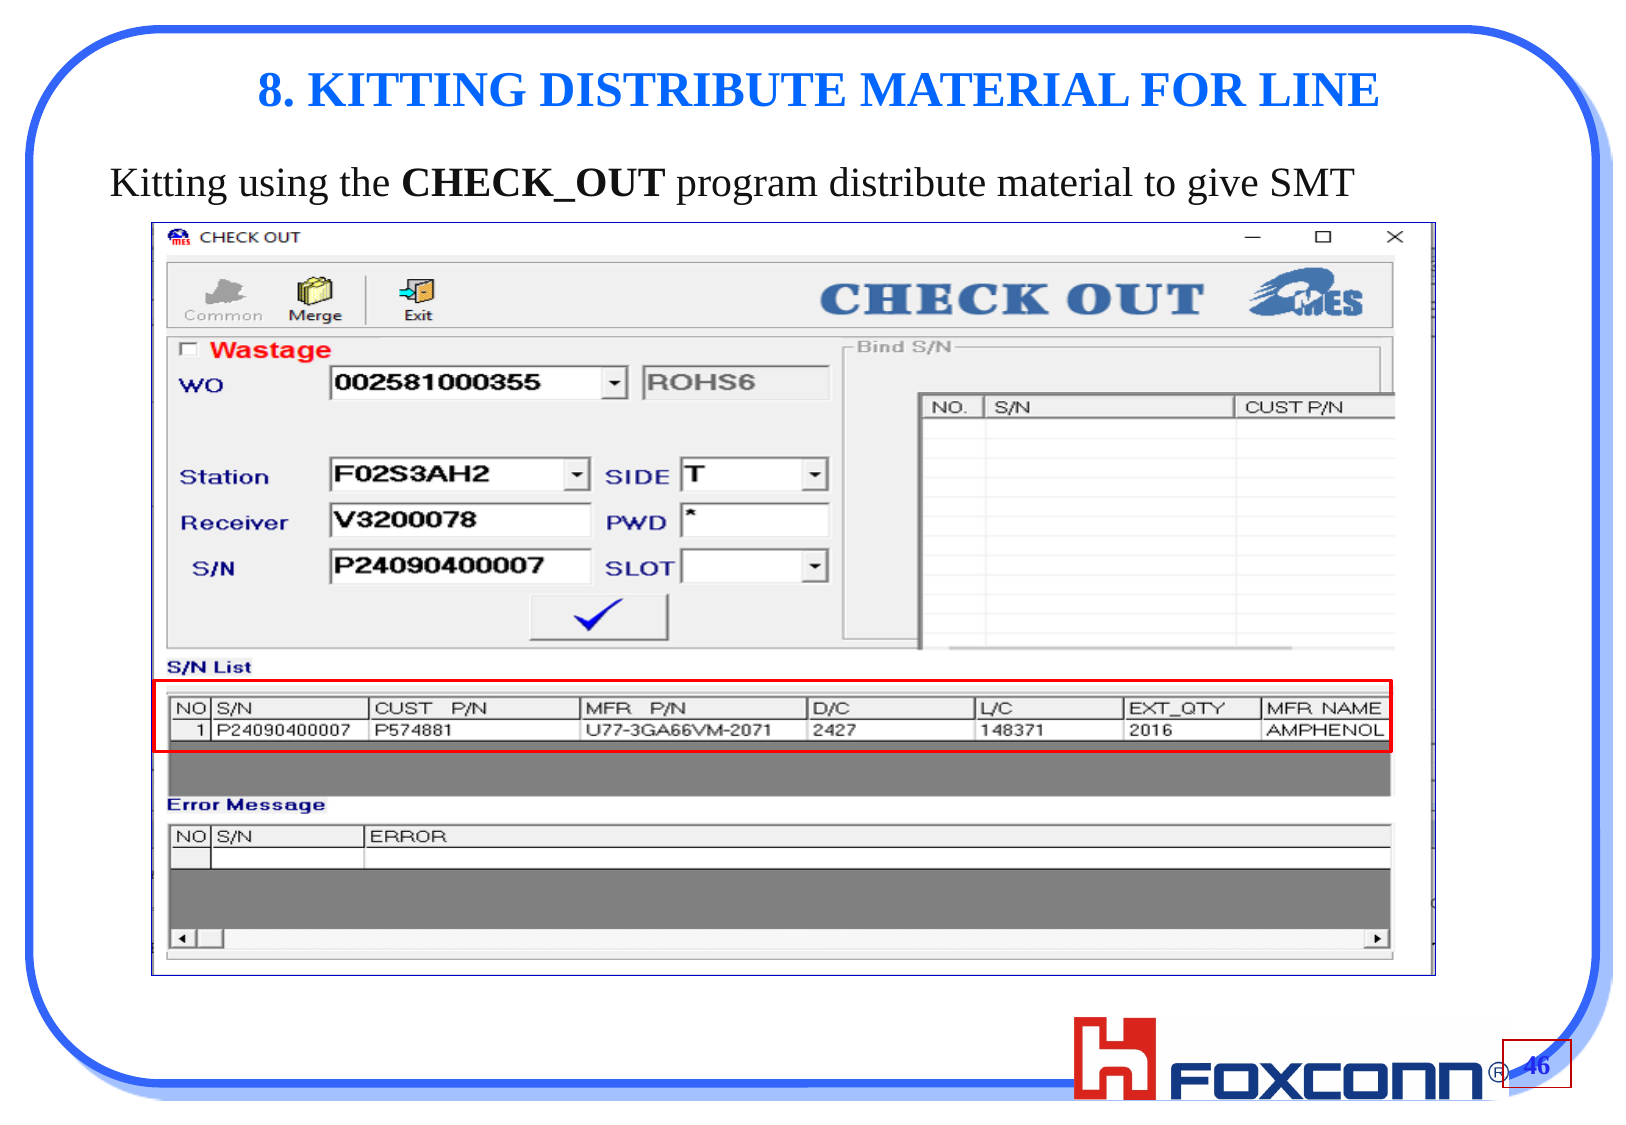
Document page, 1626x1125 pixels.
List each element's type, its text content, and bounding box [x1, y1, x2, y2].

text_box 8. KITTING DISTRIBUTE MATERIAL FOR LINE [94, 49, 1544, 124]
slide_number 46 [1502, 1039, 1572, 1088]
text_box Kitting using the CHECK_OUT program distribute material to give SMT [94, 146, 1436, 212]
picture [1074, 1017, 1509, 1100]
picture [150, 222, 1436, 977]
